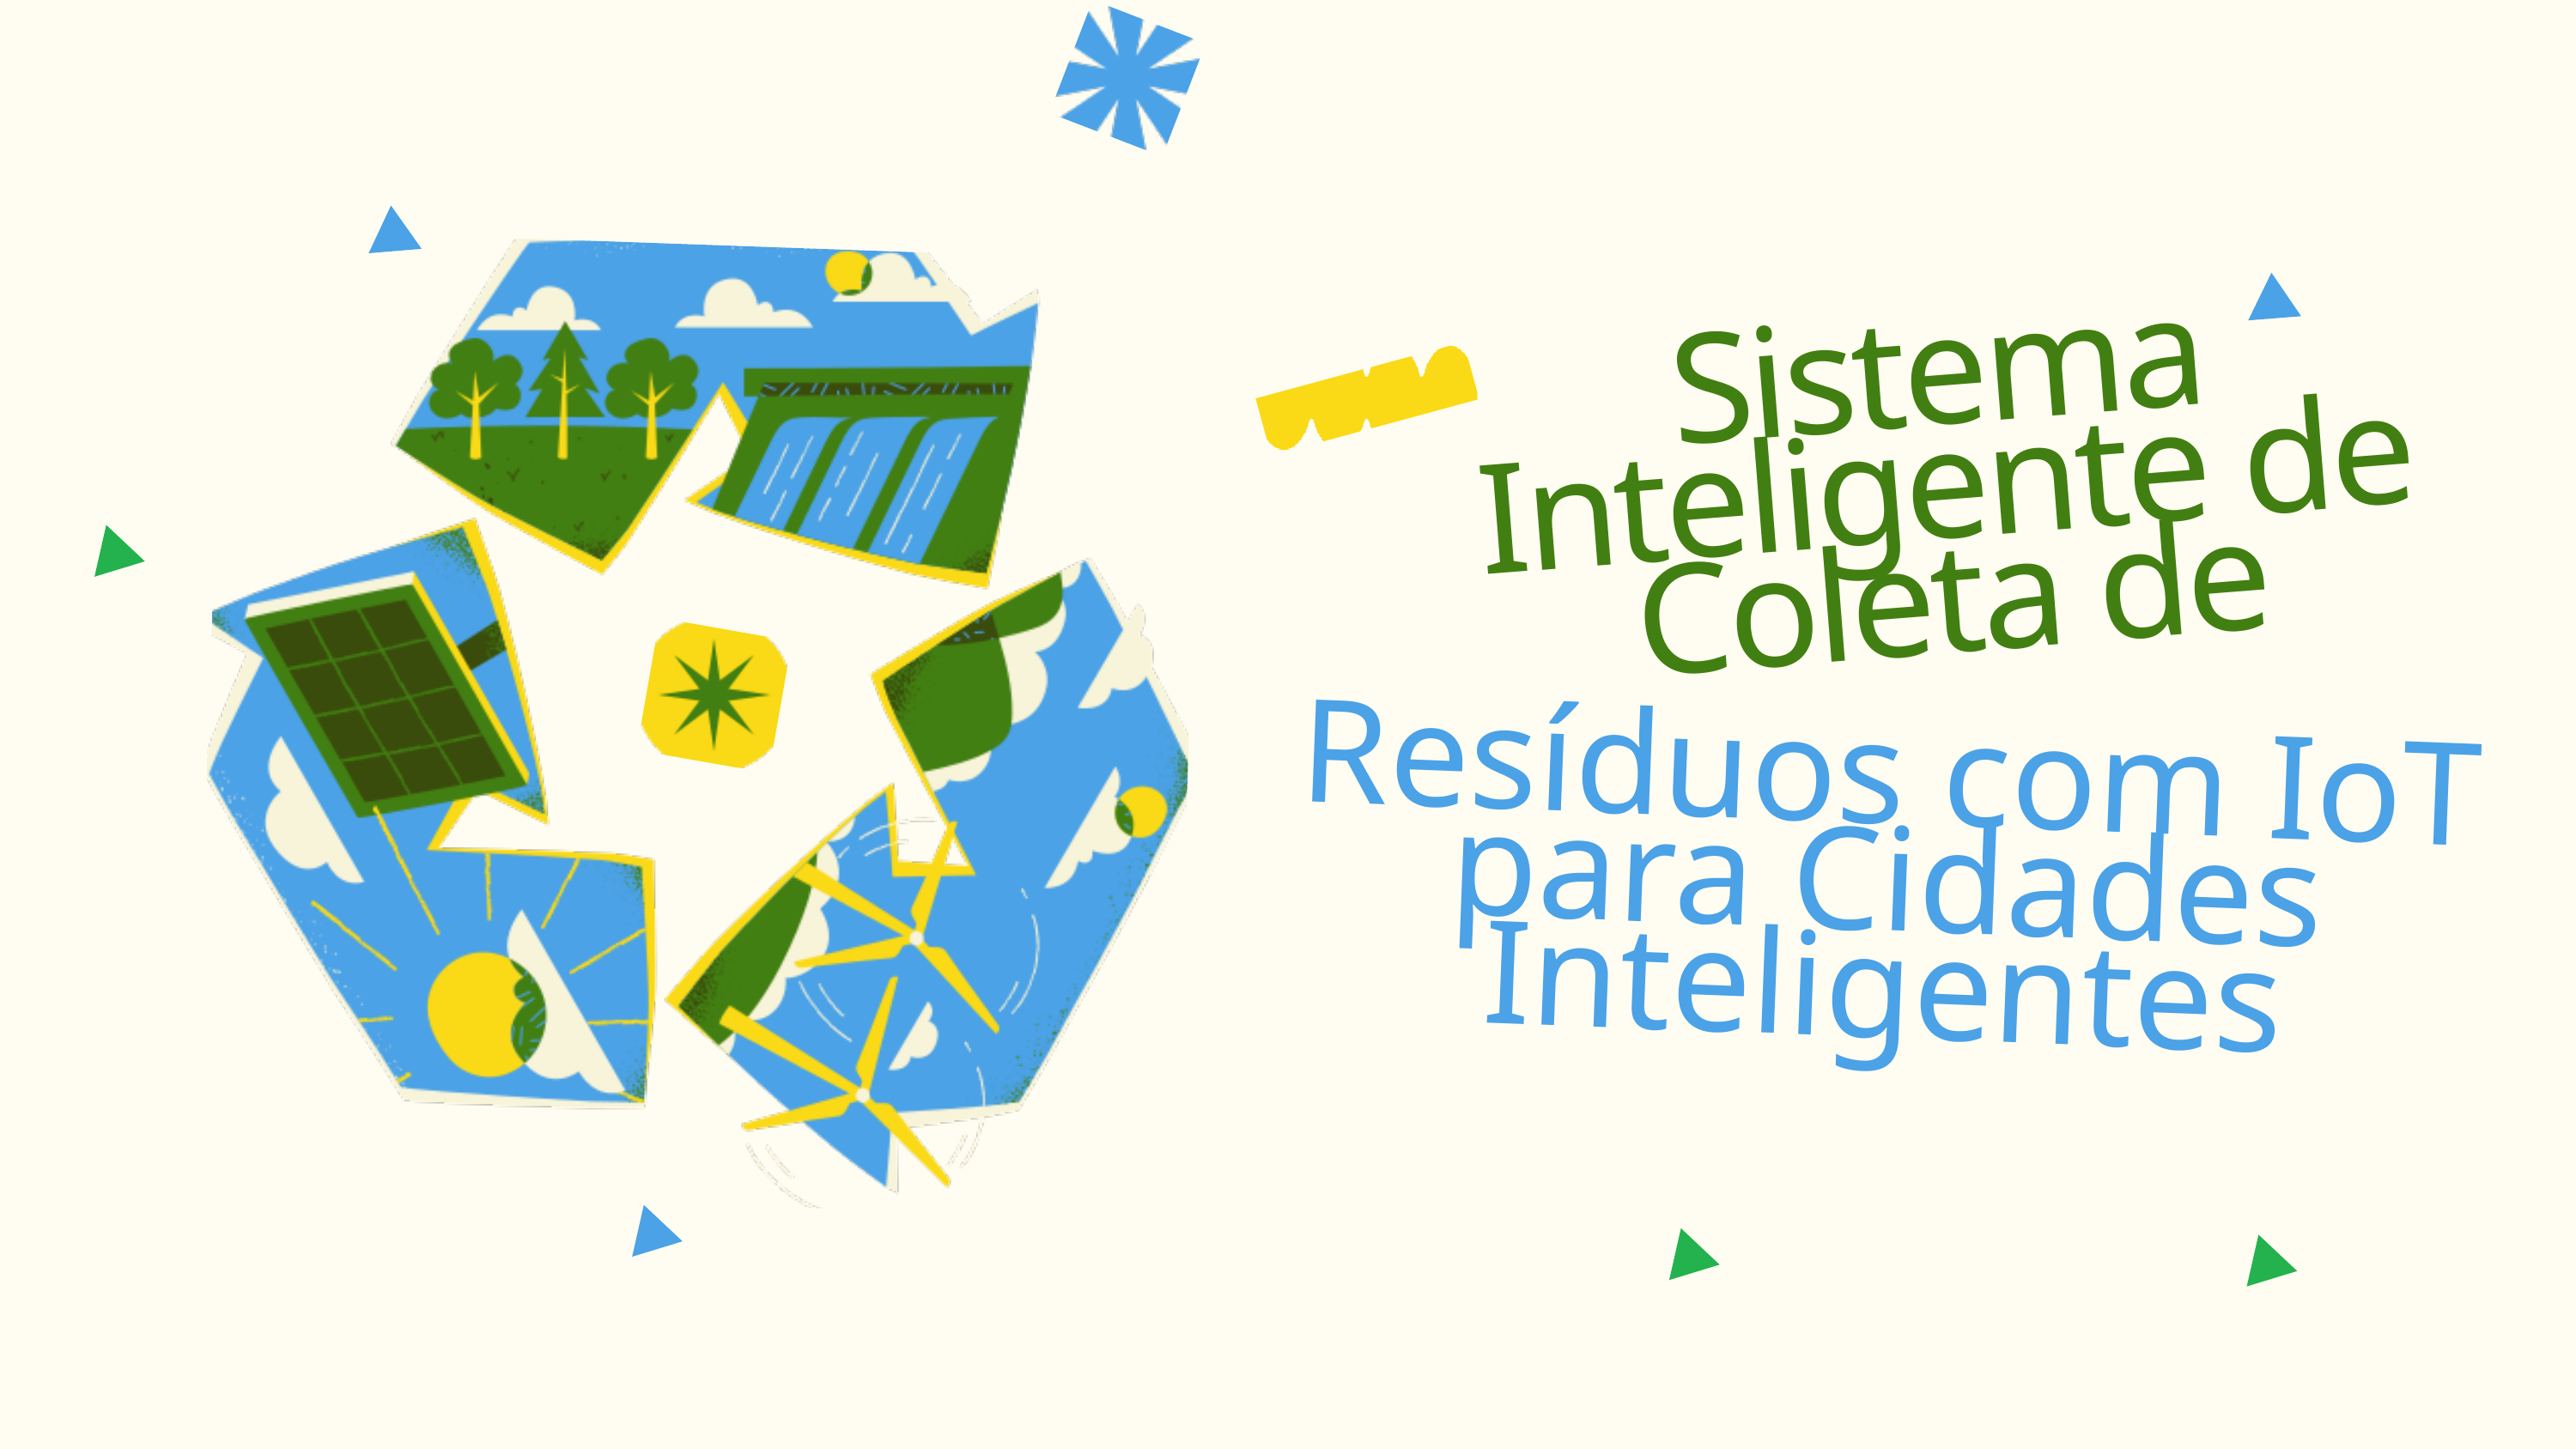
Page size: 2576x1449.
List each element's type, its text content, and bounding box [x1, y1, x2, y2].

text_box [86, 524, 140, 571]
text_box [1255, 342, 1479, 456]
text_box [1049, 0, 1206, 157]
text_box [1661, 1227, 1715, 1274]
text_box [2240, 283, 2294, 331]
text_box Sistema Inteligente de Coleta de [1297, 289, 2576, 726]
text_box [623, 1203, 677, 1251]
text_box Resíduos com IoT para Cidades Inteligentes [1206, 718, 2567, 1094]
text_box [636, 617, 793, 773]
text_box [374, 215, 428, 263]
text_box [2239, 1233, 2292, 1280]
text_box [191, 227, 1206, 1221]
